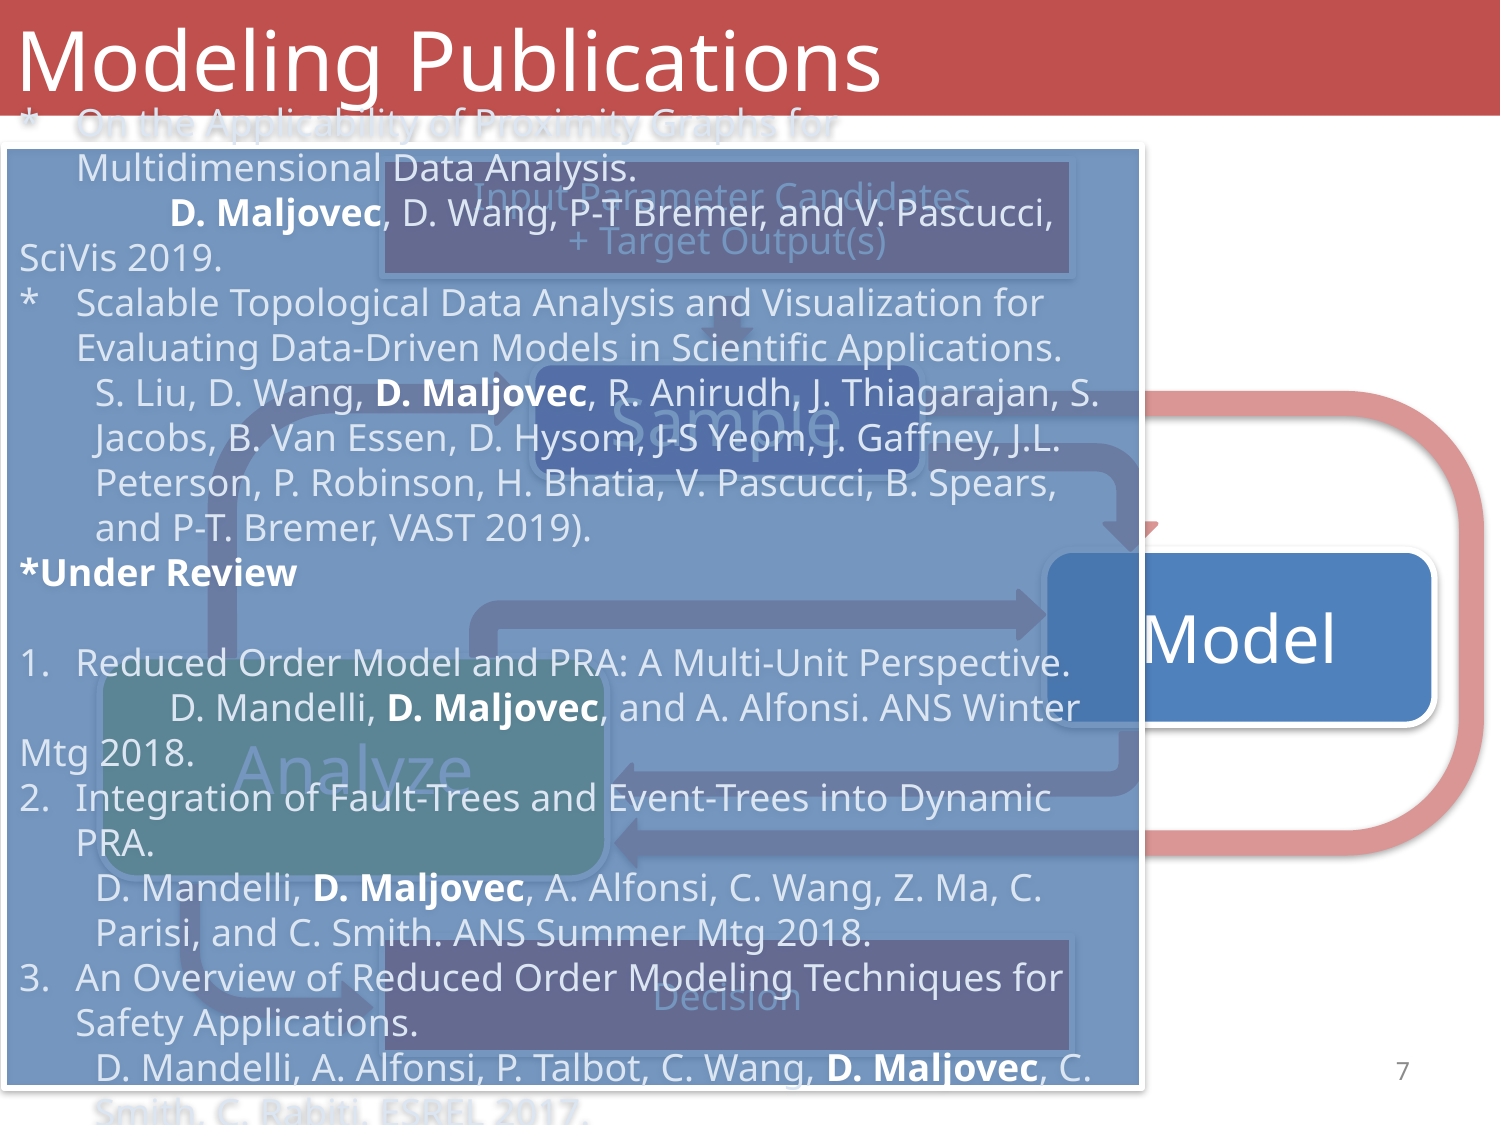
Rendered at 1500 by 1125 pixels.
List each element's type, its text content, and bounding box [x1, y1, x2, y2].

text_box On the Applicability of Proximity Graphs for Multidimensional Data Analysis. D. Maljovec, D. Wang, P-T Bremer, and V. Pascucci, SciVis 2019. Scalable Topological Data Analysis and Visualization for Evaluating Data-Driven Models in Scientific Applications. S. Liu, D. Wang, D. Maljovec, R. Anirudh, J. Thiagarajan, S. Jacobs, B. Van Essen, D. Hysom, J-S Yeom, J. Gaffney, J.L. Peterson, P. Robinson, H. Bhatia, V. Pascucci, B. Spears, and P-T. Bremer, VAST 2019). *Under Review Reduced Order Model and PRA: A Multi-Unit Perspective. D. Mandelli, D. Maljovec, and A. Alfonsi. ANS Winter Mtg 2018. Integration of Fault-Trees and Event-Trees into Dynamic PRA. D. Mandelli, D. Maljovec, A. Alfonsi, C. Wang, Z. Ma, C. Parisi, and C. Smith. ANS Summer Mtg 2018. An Overview of Reduced Order Modeling Techniques for Safety Applications. D. Mandelli, A. Alfonsi, P. Talbot, C. Wang, D. Maljovec, C. Smith, C. Rabiti. ESREL 2017. [4, 145, 1142, 1088]
text_box Model [1148, 546, 1438, 728]
text_box [1148, 521, 1159, 536]
title Modeling Publications [0, 0, 1500, 116]
slide_number 7 [1074, 1042, 1425, 1103]
text_box [1148, 390, 1484, 856]
